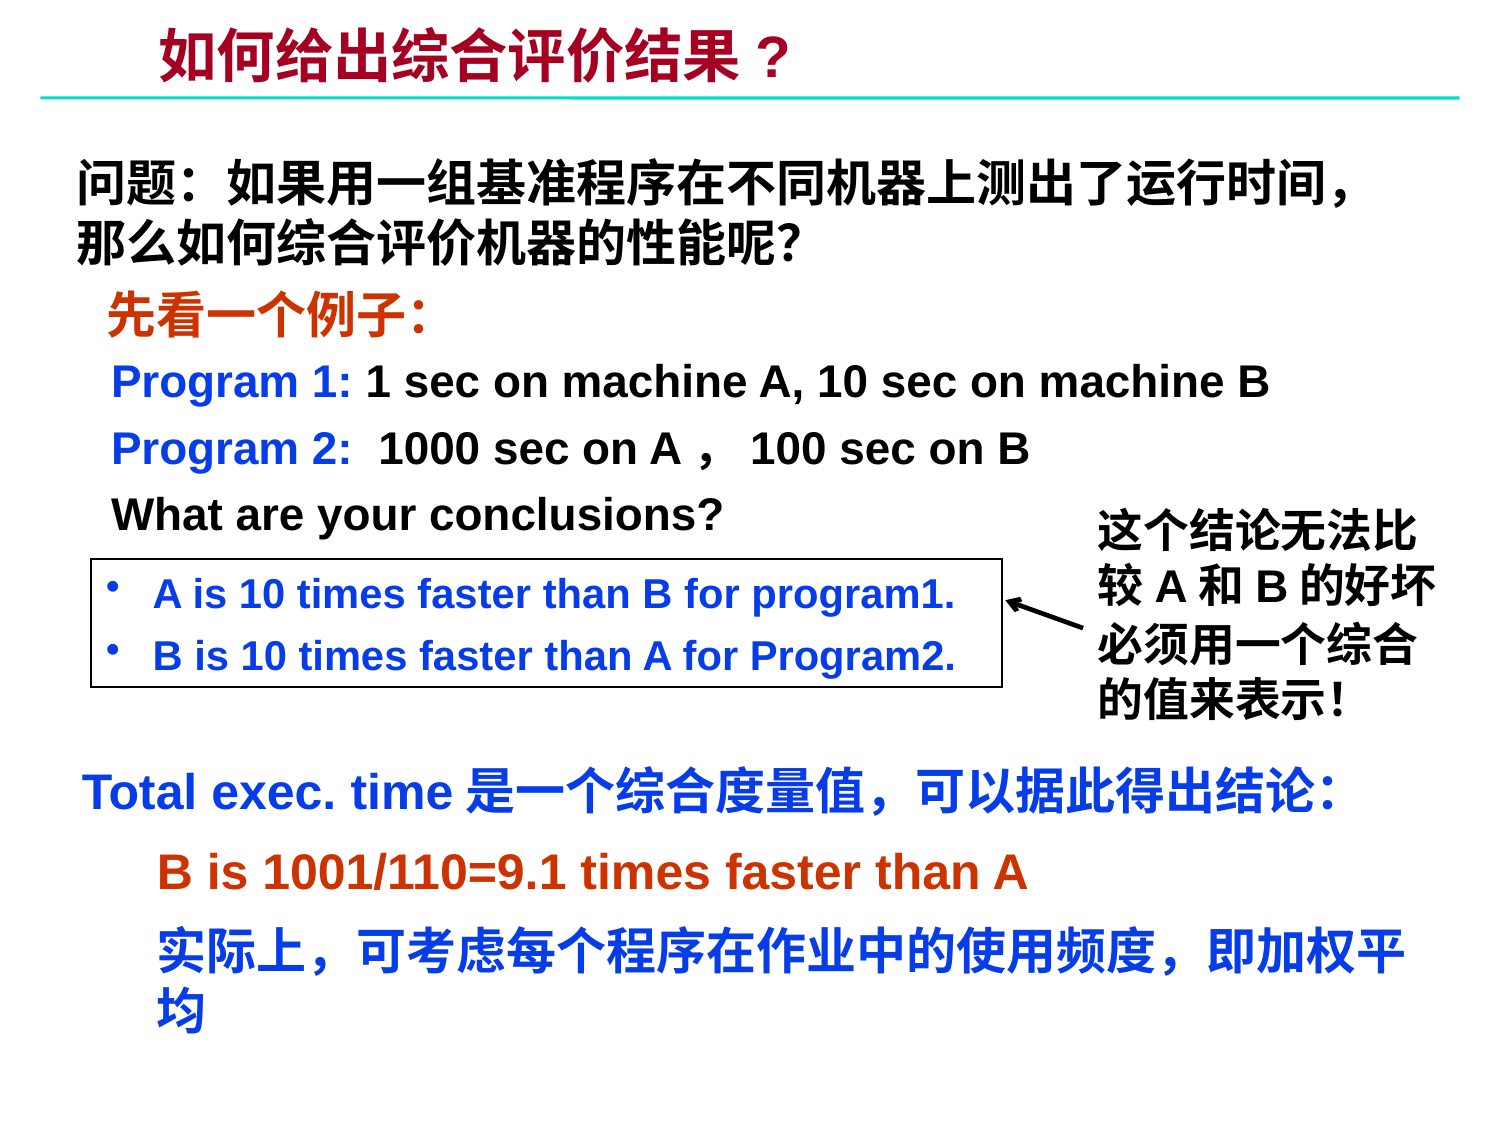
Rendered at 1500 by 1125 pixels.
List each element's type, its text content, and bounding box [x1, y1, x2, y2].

text_box Total exec. time是一个综合度量值，可以据此得出结论： B is 1001/110=9.1 times faster than A 实际上，可考虑每个程序在作业中的使用频度，即加权平均 [67, 751, 1455, 1107]
title 如何给出综合评价结果? [148, 24, 1045, 95]
text_box 问题：如果用一组基准程序在不同机器上测出了运行时间，那么如何综合评价机器的性能呢？ [61, 143, 1407, 279]
text_box A is 10 times faster than B for program1. B is 10 times faster than A for Program2. [91, 559, 1003, 687]
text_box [1005, 493, 1462, 737]
text_box 先看一个例子： [92, 276, 963, 351]
text_box Program 1: 1 sec on machine A, 10 sec on machine B Program 2: 1000 sec on A，100 sec on B What are your conclusions? [96, 344, 1369, 548]
